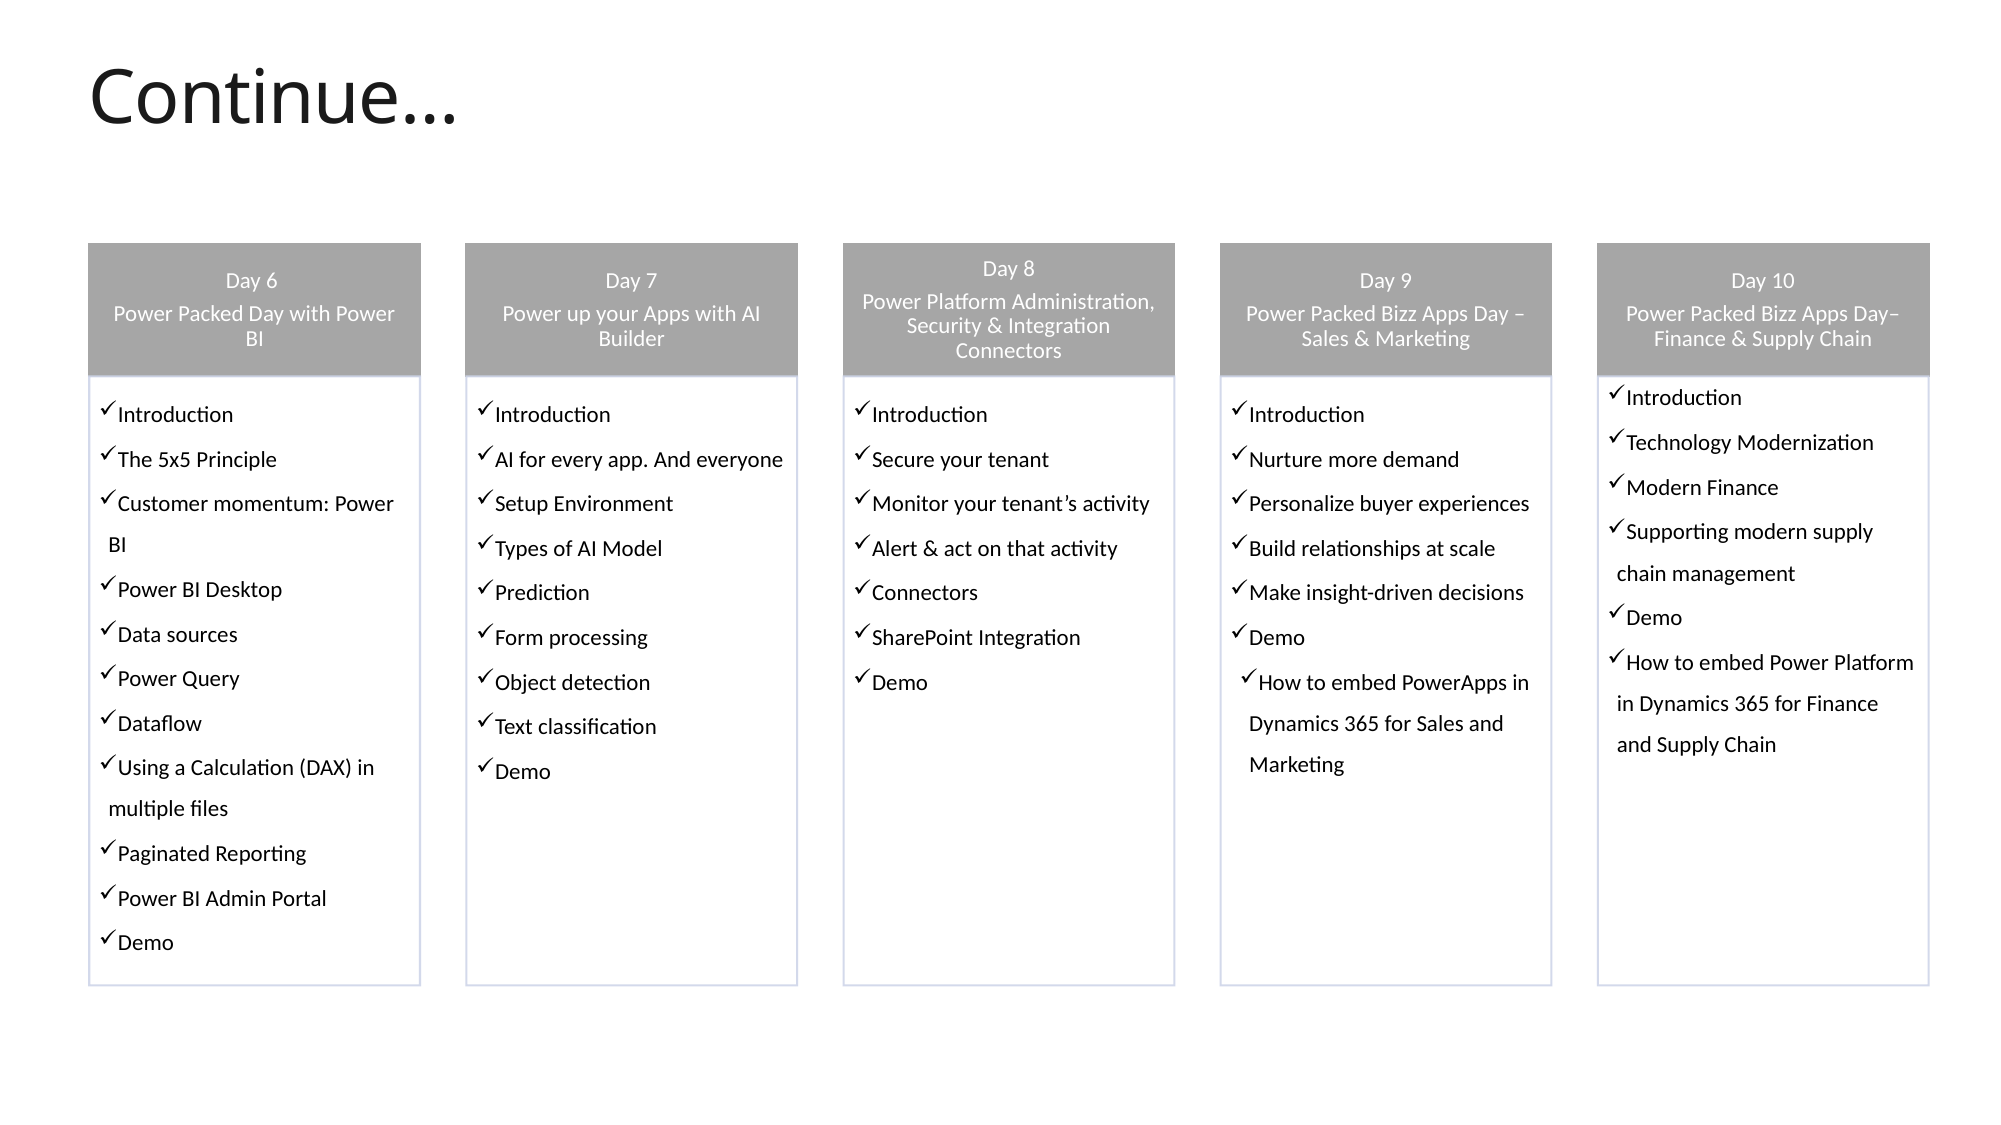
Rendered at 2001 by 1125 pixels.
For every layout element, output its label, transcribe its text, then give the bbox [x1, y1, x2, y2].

title Continue… [88, 52, 1948, 159]
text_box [88, 230, 1930, 1000]
